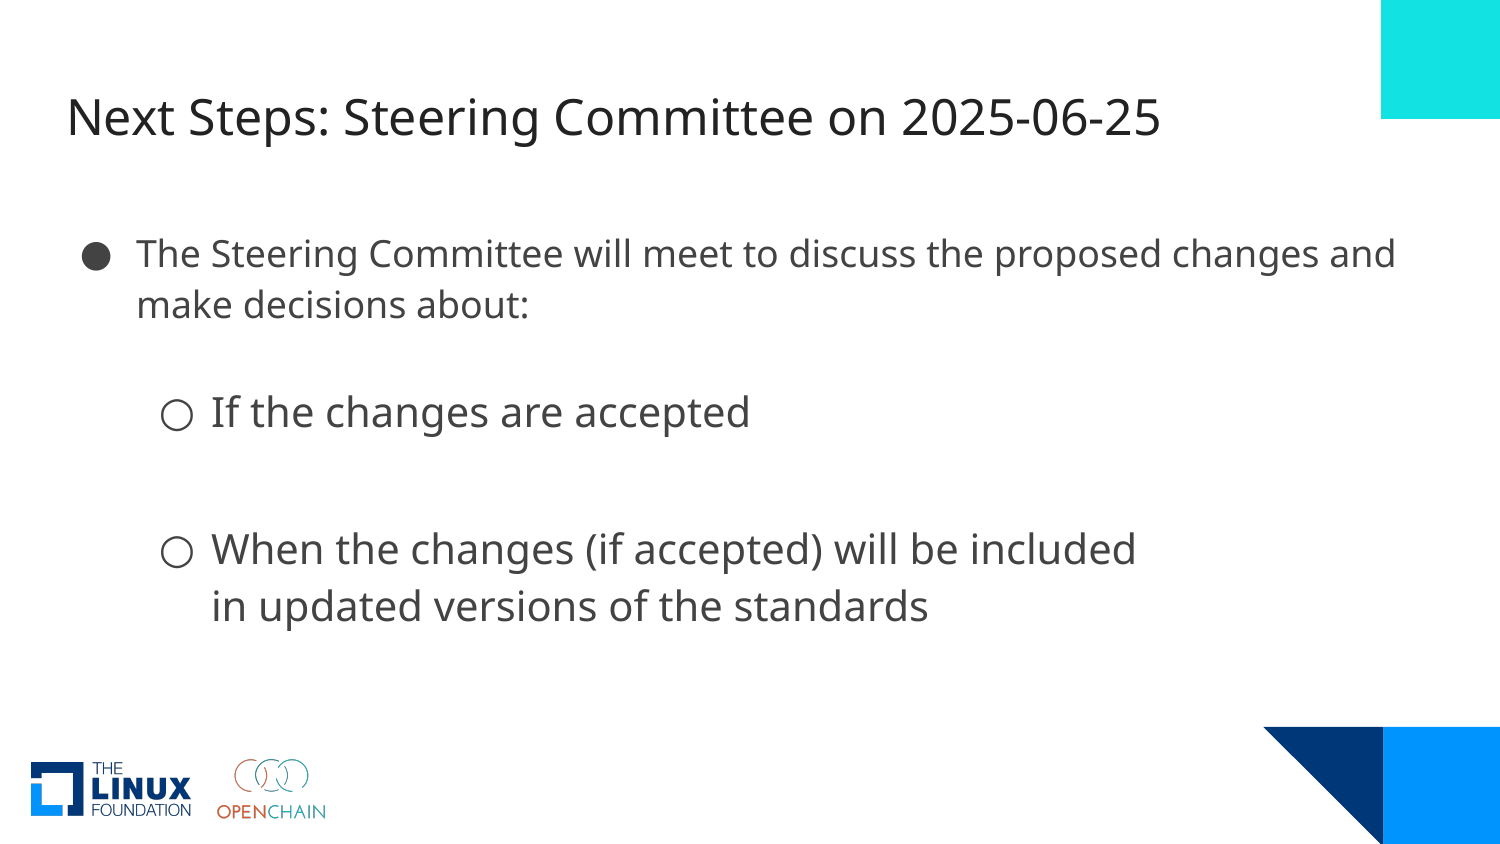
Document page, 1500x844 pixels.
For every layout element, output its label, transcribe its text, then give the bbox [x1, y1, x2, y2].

picture [31, 762, 191, 816]
picture [215, 757, 327, 821]
title Next Steps: Steering Committee on 2025-06-25 [51, 67, 1449, 167]
list The Steering Committee will meet to discuss the proposed changes and make decisions about: If the changes are accepted When the changes (if accepted) will be included in updated versions of the standards [46, 207, 1444, 756]
